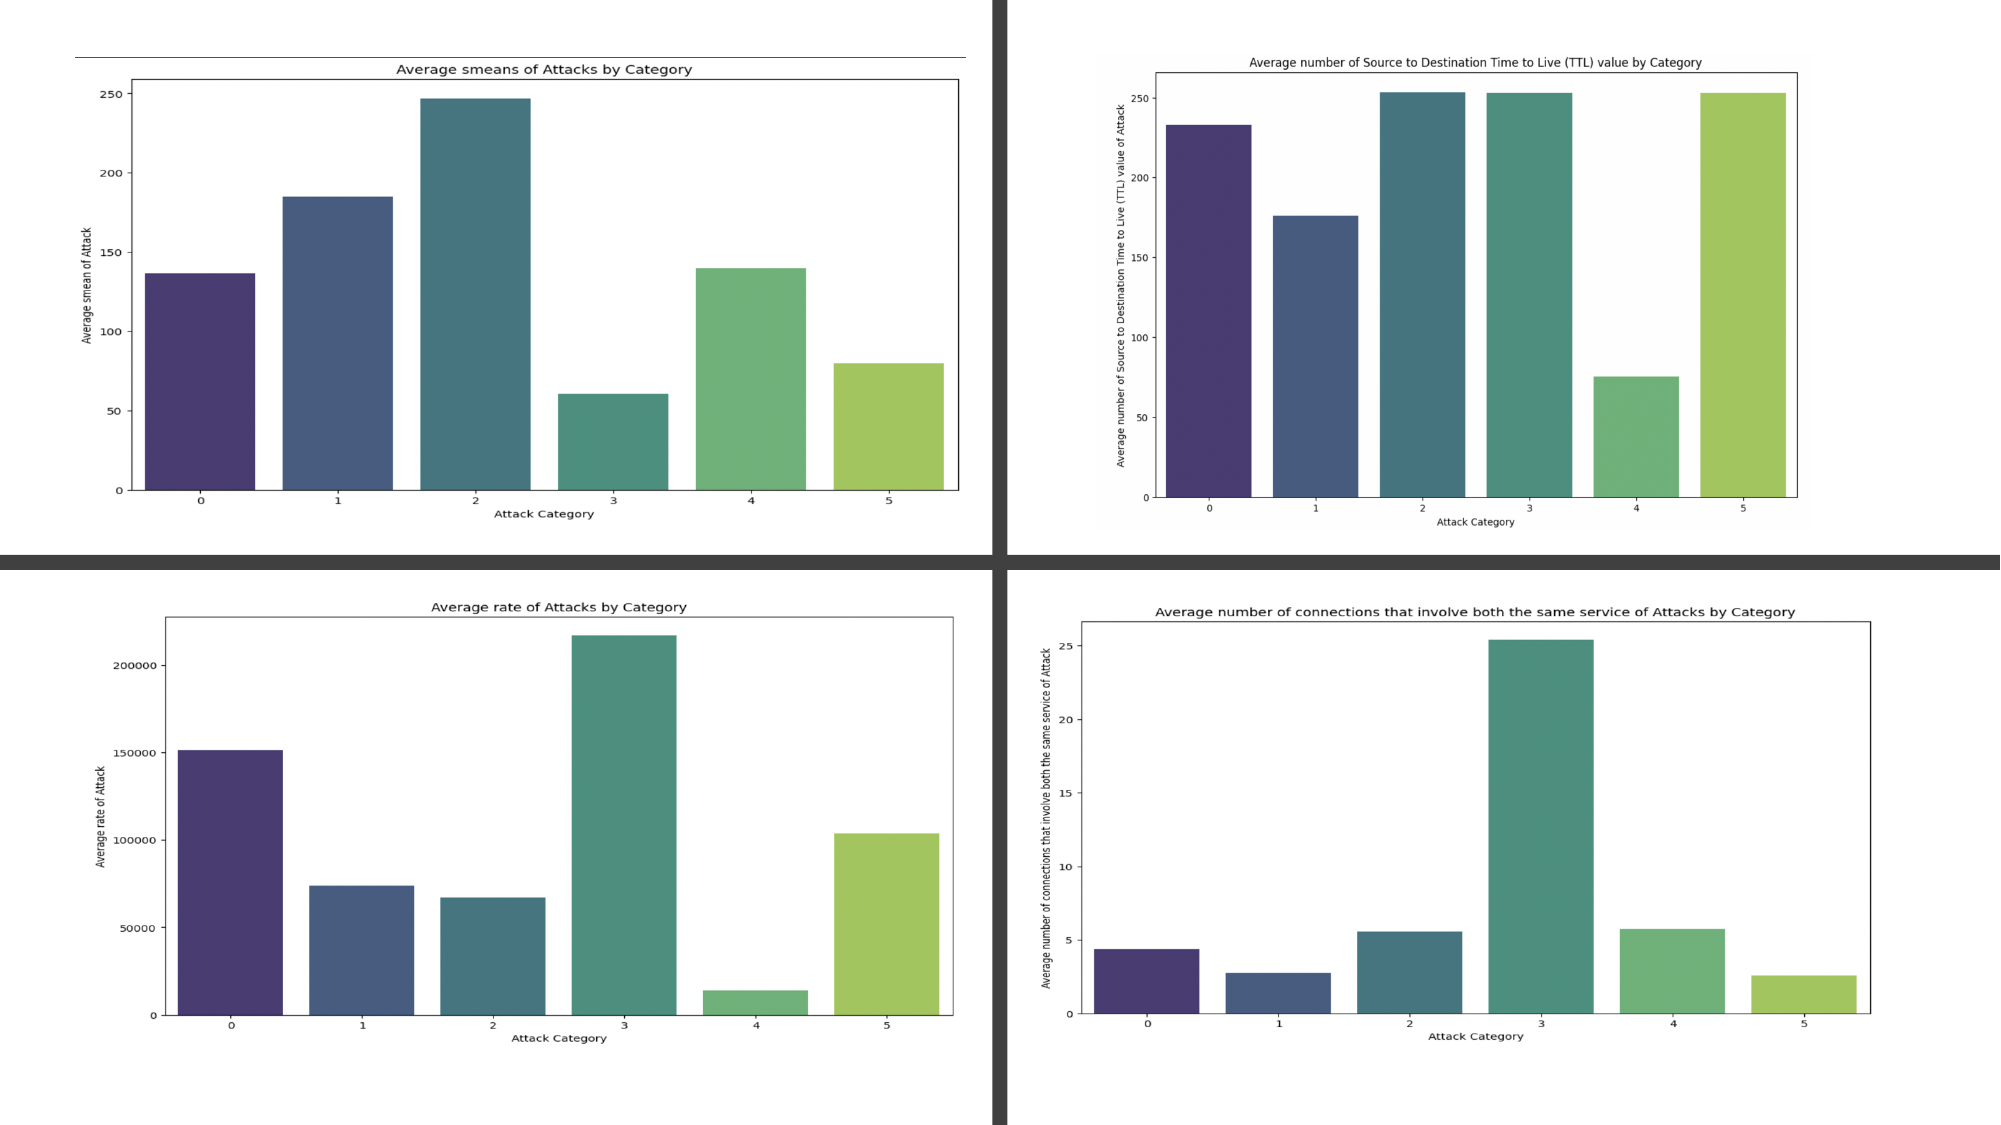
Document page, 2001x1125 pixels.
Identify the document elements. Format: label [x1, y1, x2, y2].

picture [86, 595, 954, 1049]
picture [1034, 601, 1874, 1043]
text_box [991, 571, 1008, 1125]
text_box [0, 554, 994, 571]
picture [74, 57, 966, 525]
text_box [994, 554, 2000, 571]
text_box [991, 0, 1008, 554]
picture [1095, 52, 1813, 530]
